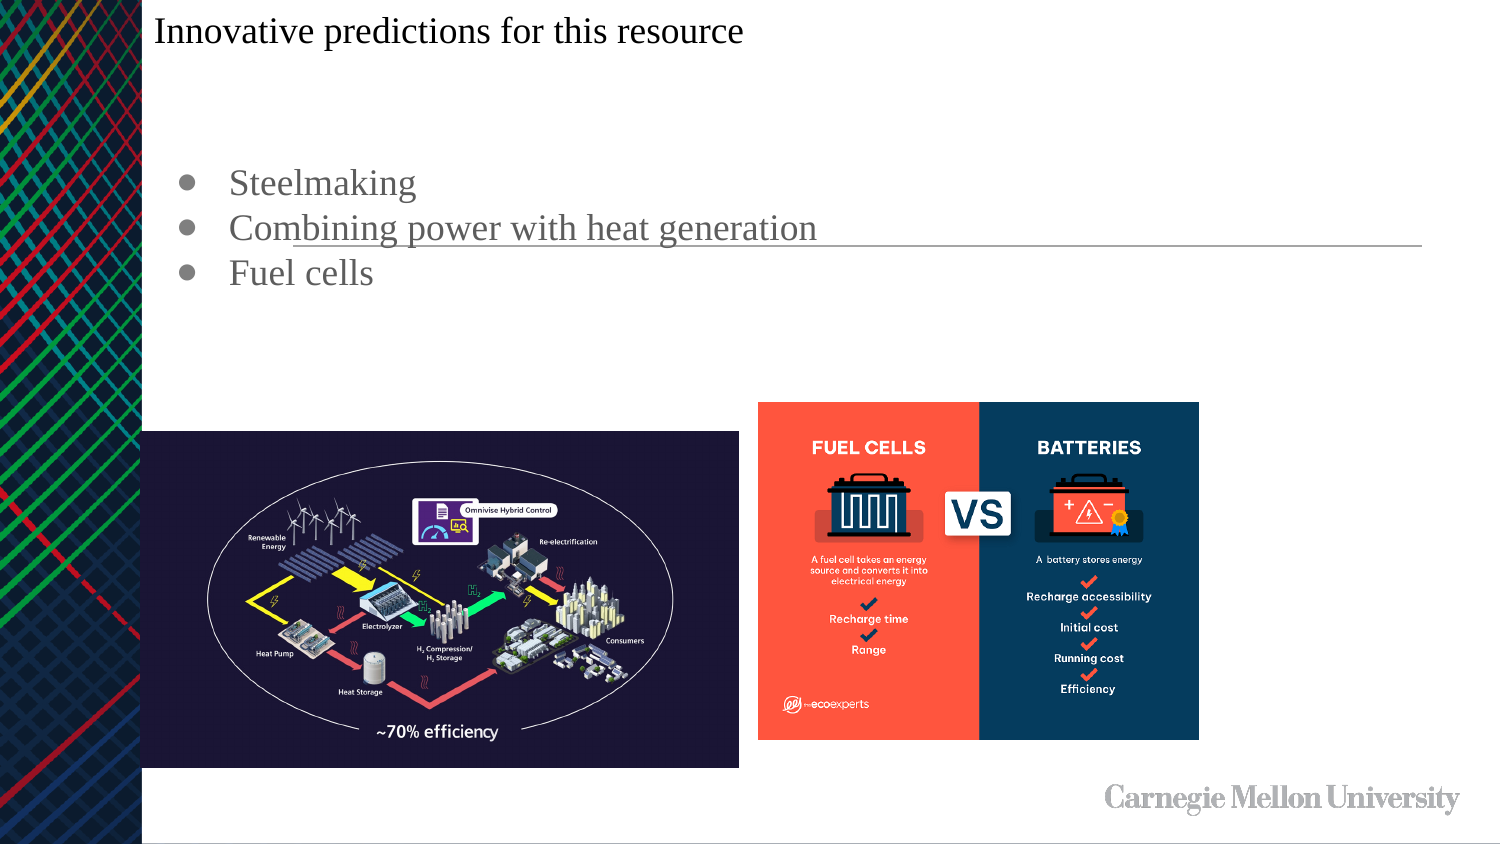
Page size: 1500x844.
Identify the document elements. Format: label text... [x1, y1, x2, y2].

picture [758, 402, 1199, 740]
picture [1105, 784, 1460, 816]
list Innovative predictions for this resource Steelmaking Combining power with heat generation Fuel cells [148, 0, 1474, 690]
picture [0, 0, 739, 844]
